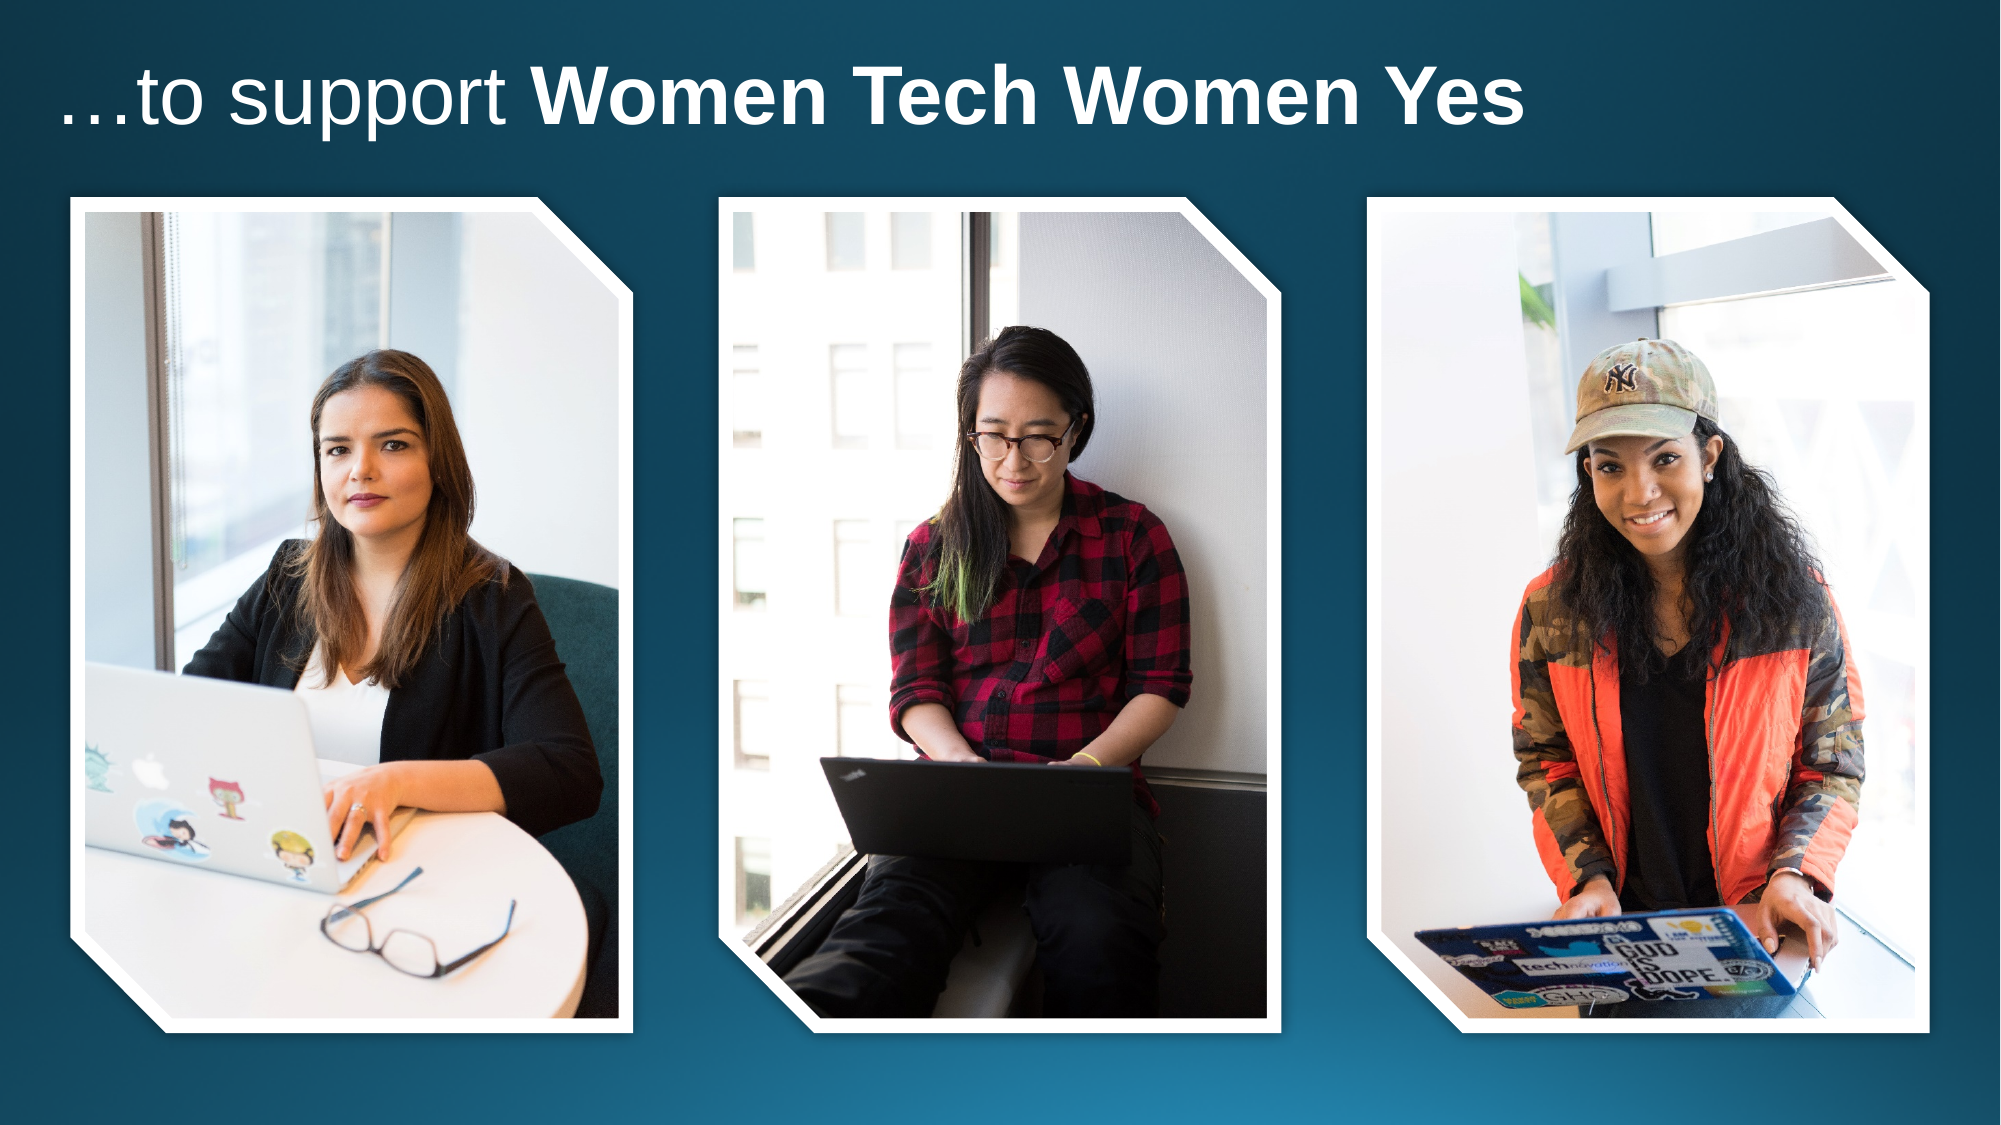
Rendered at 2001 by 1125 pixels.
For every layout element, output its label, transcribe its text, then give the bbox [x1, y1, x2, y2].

title …to support Women Tech Women Yes [38, 25, 1708, 170]
picture [0, 0, 2001, 1125]
